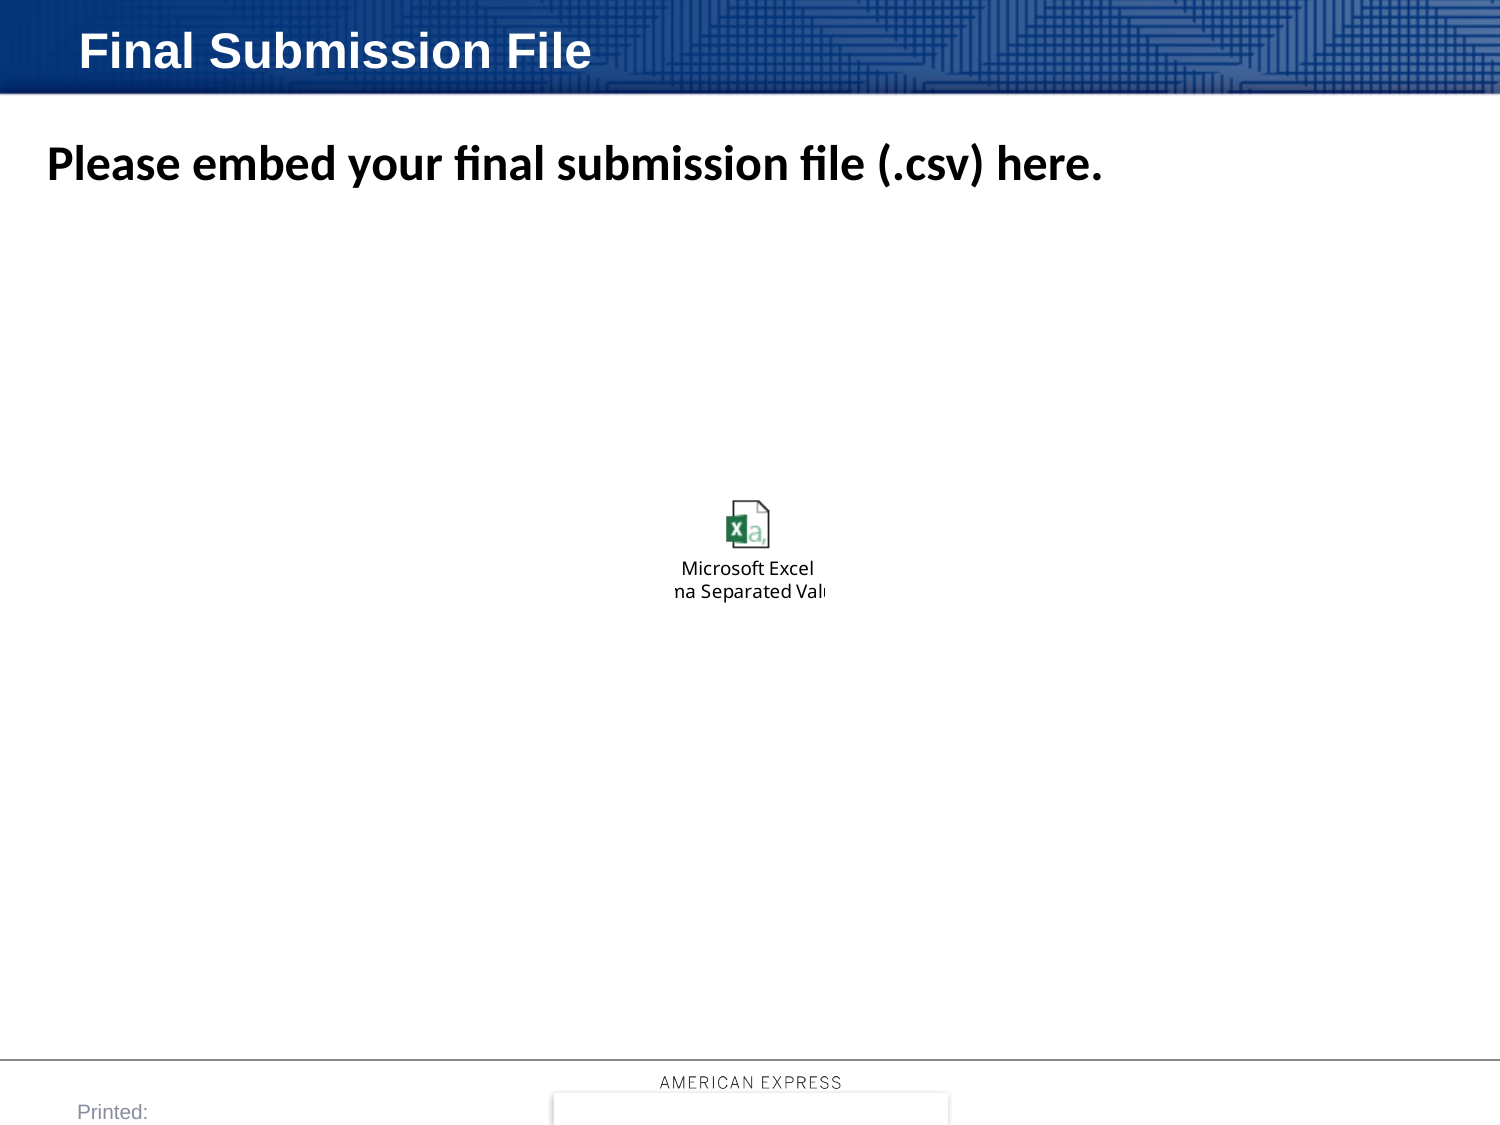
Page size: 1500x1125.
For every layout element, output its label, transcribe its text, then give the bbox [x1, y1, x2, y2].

picture [0, 1061, 1500, 1125]
title Final Submission File [63, 4, 1434, 95]
picture [0, 0, 1500, 1059]
text_box Please embed your final submission file (.csv) here. [32, 123, 1477, 319]
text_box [674, 498, 826, 626]
